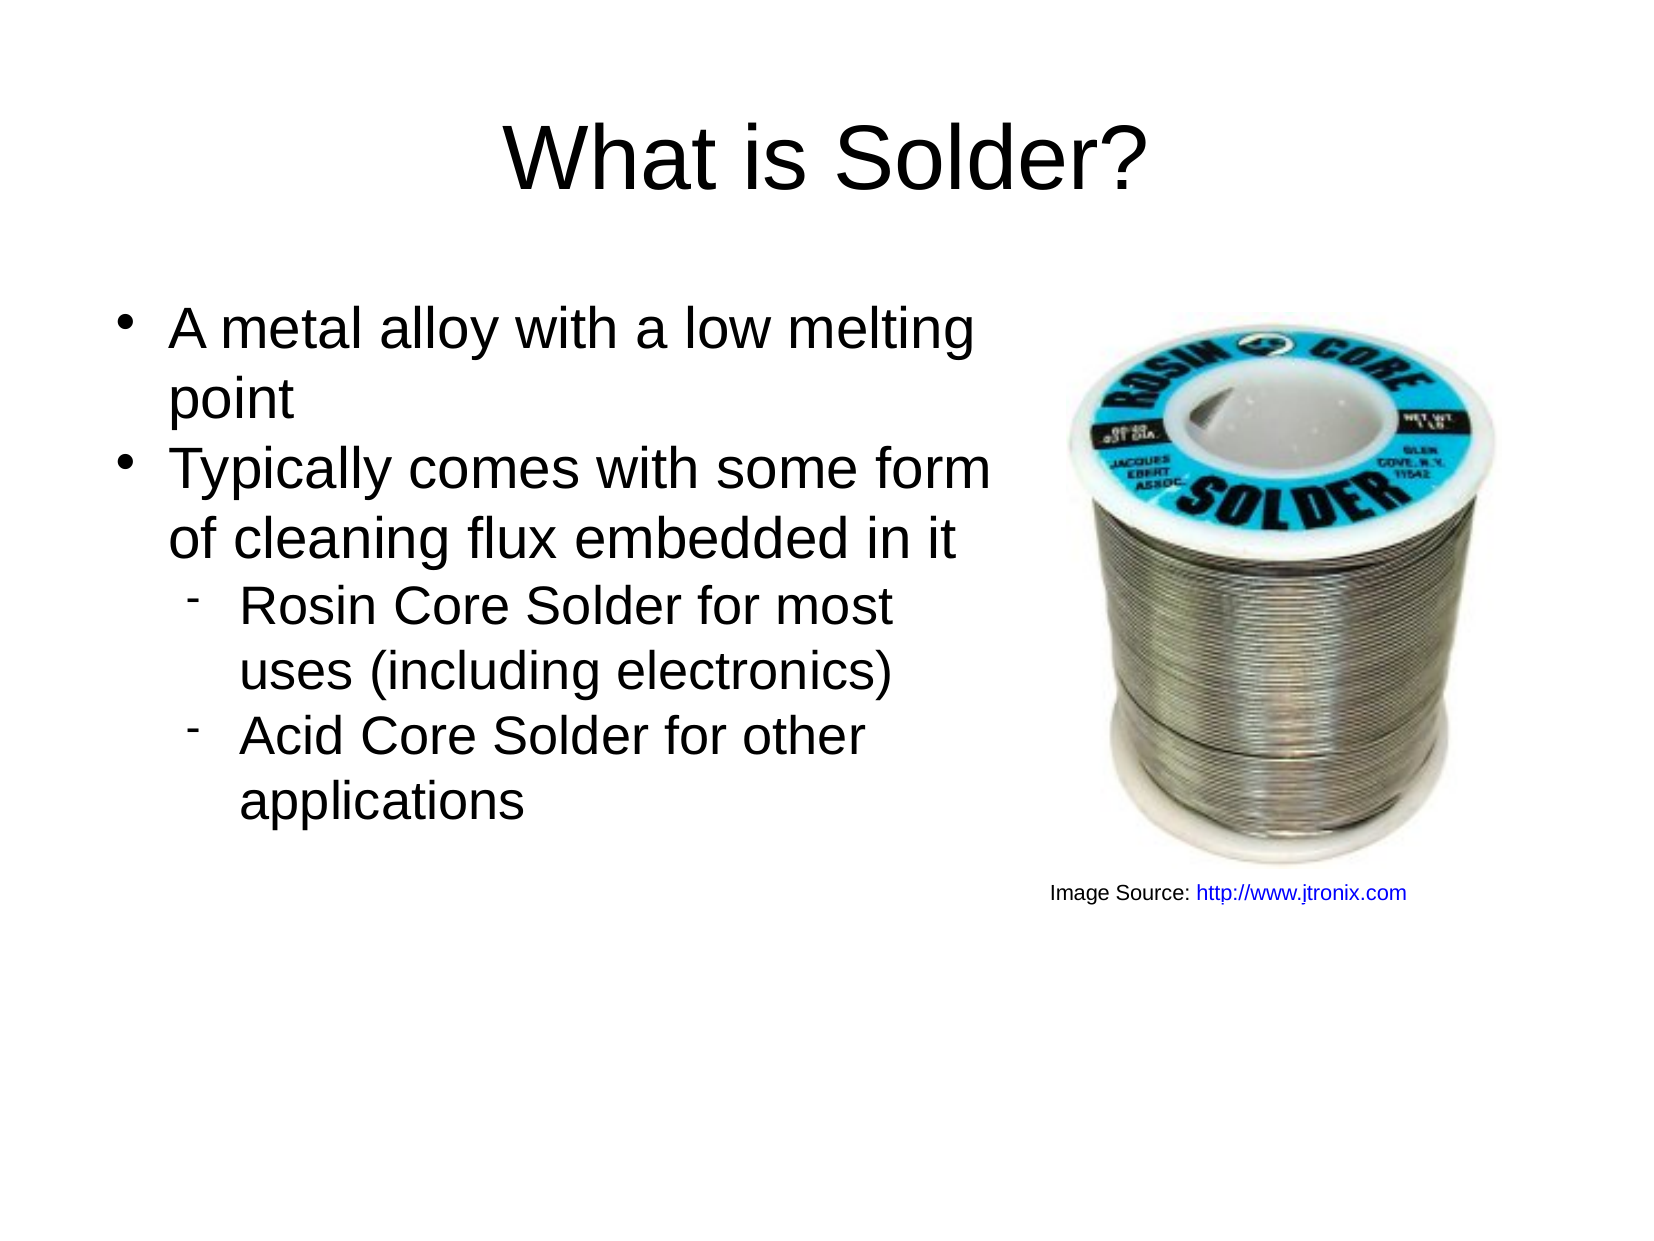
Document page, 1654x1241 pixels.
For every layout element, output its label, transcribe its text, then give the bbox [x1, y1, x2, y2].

text_box What is Solder? [82, 49, 1571, 257]
text_box Image Source: http://www.jtronix.com [1034, 870, 1575, 955]
picture [1065, 312, 1503, 870]
text_box A metal alloy with a low melting point Typically comes with some form of cleaning flux embedded in it Rosin Core Solder for most uses (including electronics) Acid Core Solder for other applications [97, 290, 1005, 1010]
